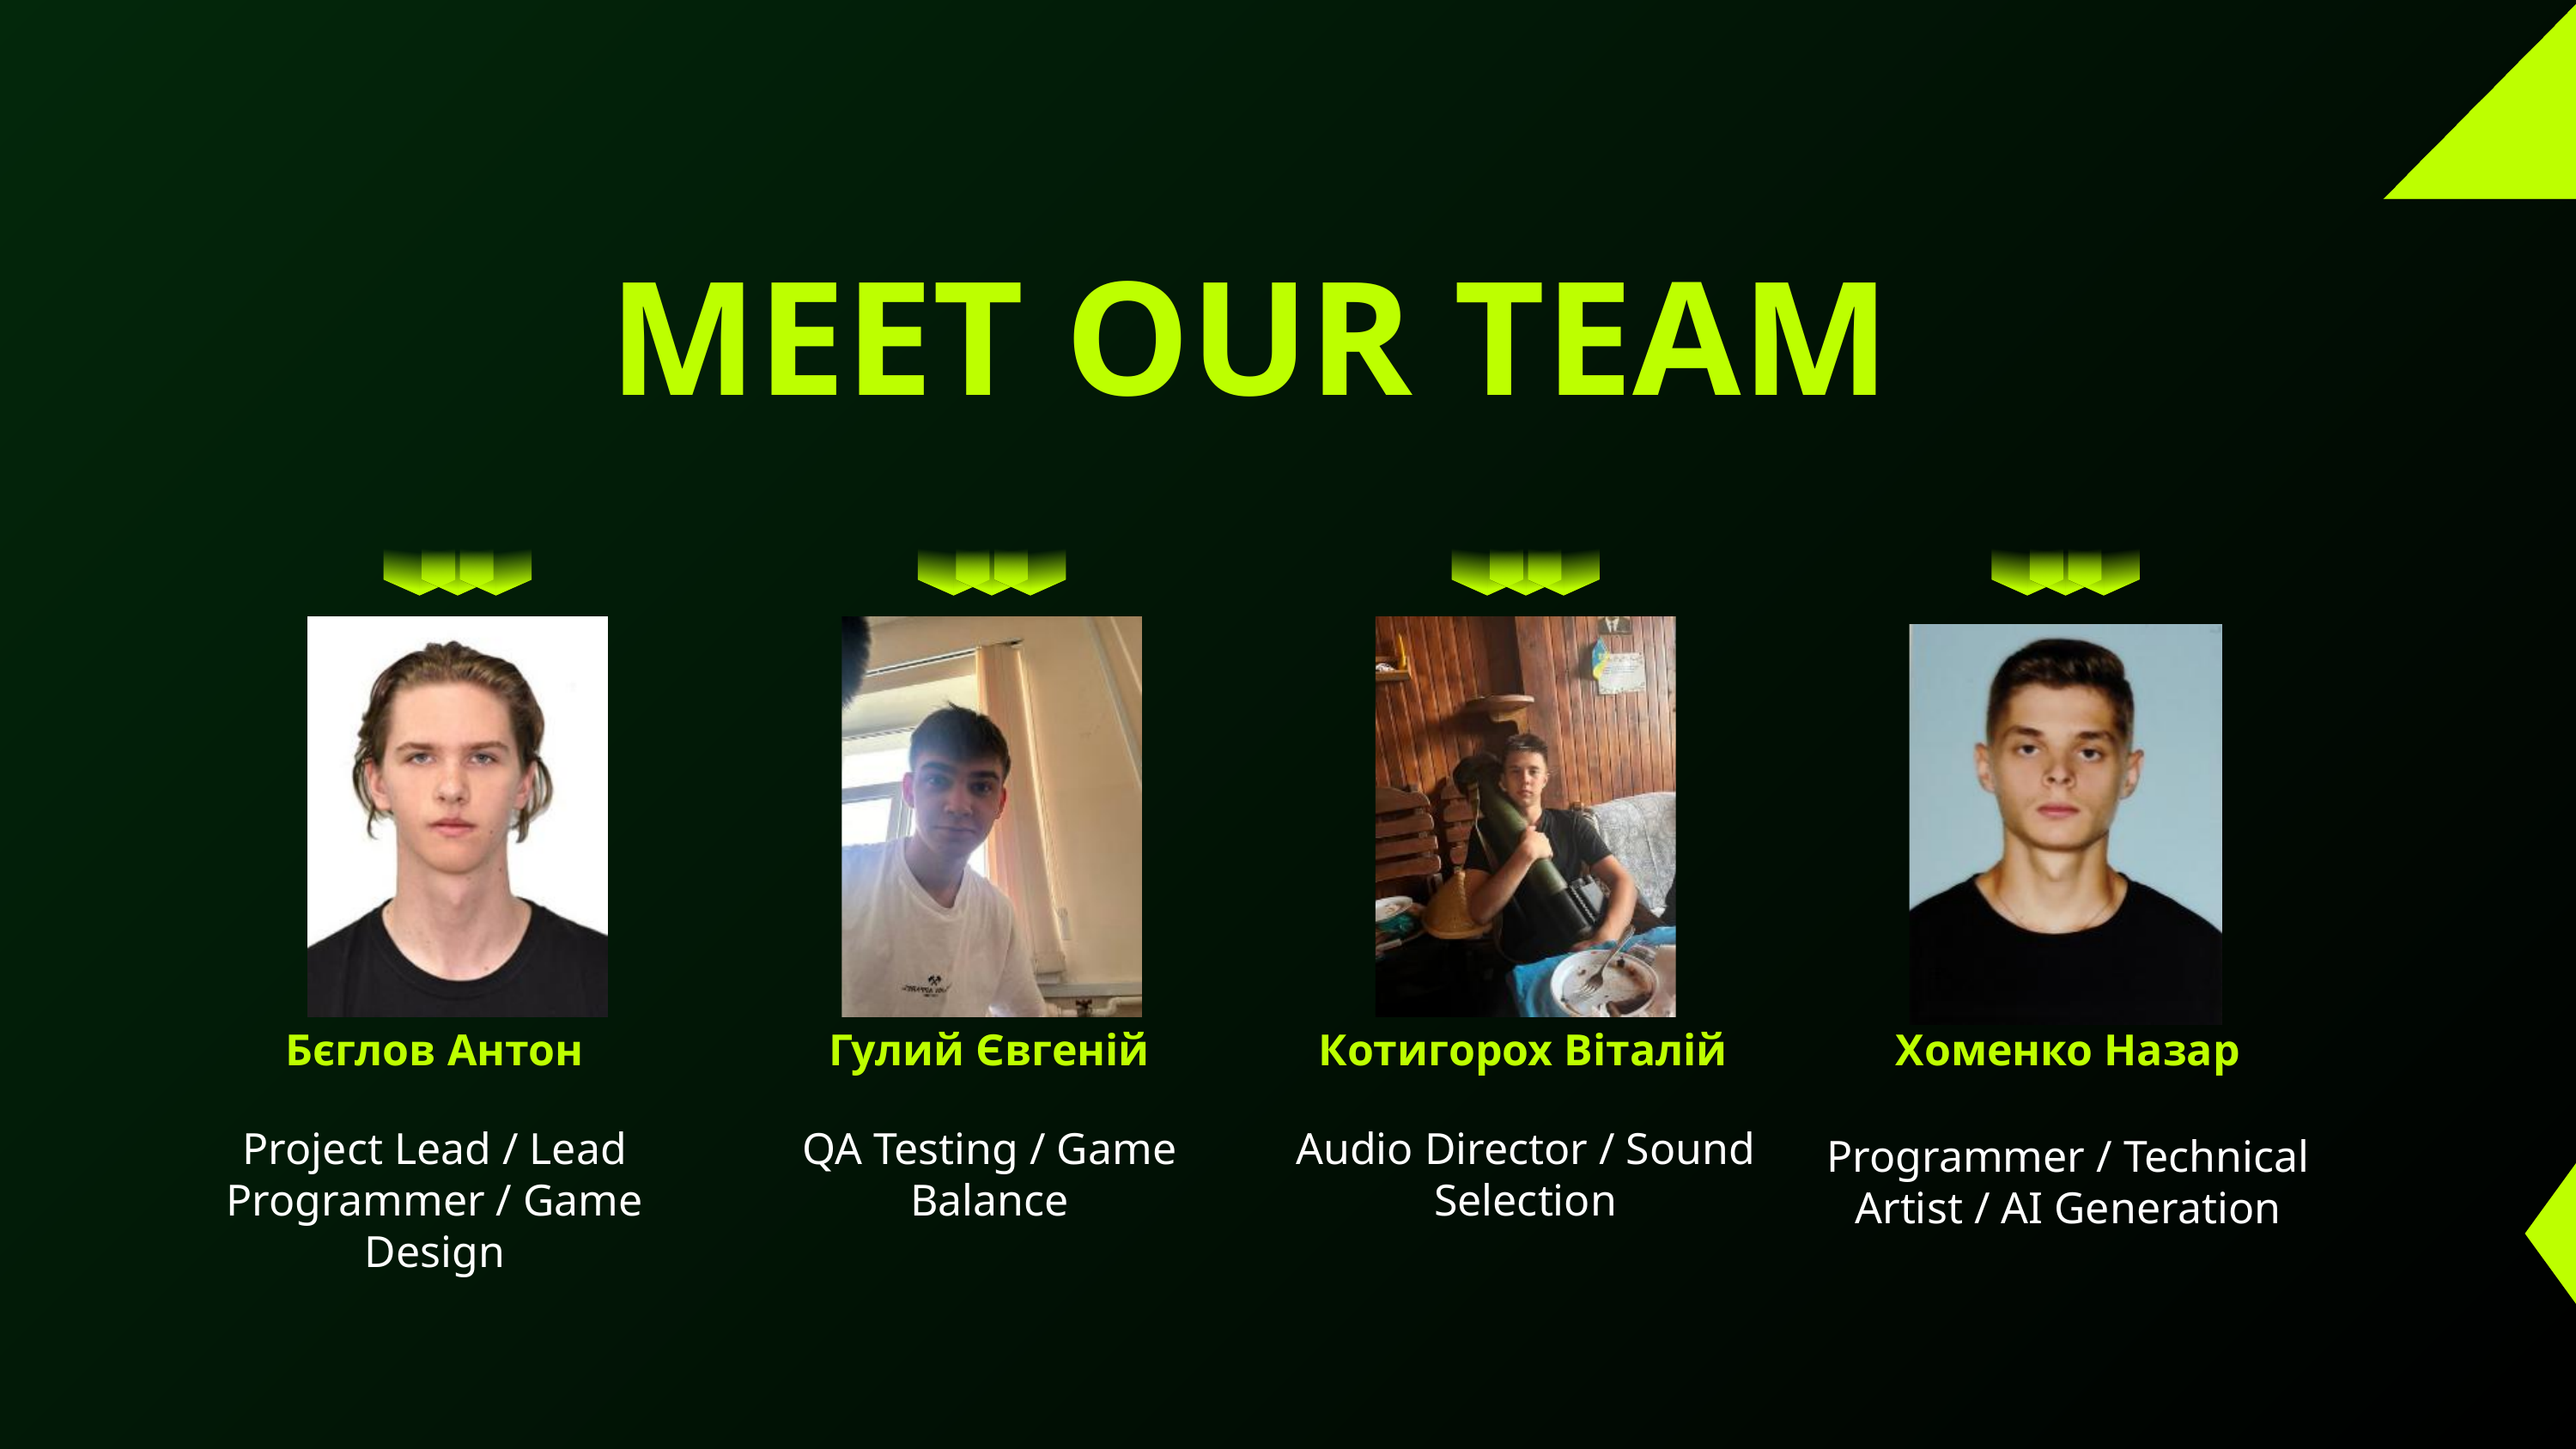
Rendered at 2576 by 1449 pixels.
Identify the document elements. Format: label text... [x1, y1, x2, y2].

text_box Гулий Євгеній [769, 1034, 1210, 1075]
text_box Бєглов Антон [215, 1034, 655, 1075]
text_box Programmer / Technical Artist / AI Generation [1822, 1129, 2314, 1233]
text_box [1451, 547, 1490, 596]
text_box [993, 547, 1066, 596]
text_box [2383, 0, 2576, 199]
text_box [956, 547, 993, 596]
text_box QA Testing / Game Balance [744, 1121, 1236, 1225]
text_box [1490, 547, 1528, 596]
text_box [1375, 616, 1676, 1017]
text_box [2068, 547, 2140, 596]
text_box Project Lead / Lead Programmer / Game Design [189, 1121, 680, 1276]
text_box [307, 616, 608, 1017]
text_box Хоменко Назар [1848, 1034, 2288, 1075]
text_box [1909, 624, 2222, 1026]
text_box MEET OUR TEAM [590, 285, 1910, 427]
text_box [383, 547, 422, 596]
text_box [1528, 547, 1600, 596]
text_box [2029, 547, 2068, 596]
text_box Audio Director / Sound Selection [1280, 1121, 1771, 1225]
text_box [422, 547, 459, 596]
text_box [917, 547, 956, 596]
text_box [459, 547, 532, 596]
text_box Котигорох Віталій [1303, 1034, 1744, 1075]
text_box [2480, 1207, 2576, 1259]
text_box [841, 616, 1142, 1017]
text_box [1991, 547, 2029, 596]
